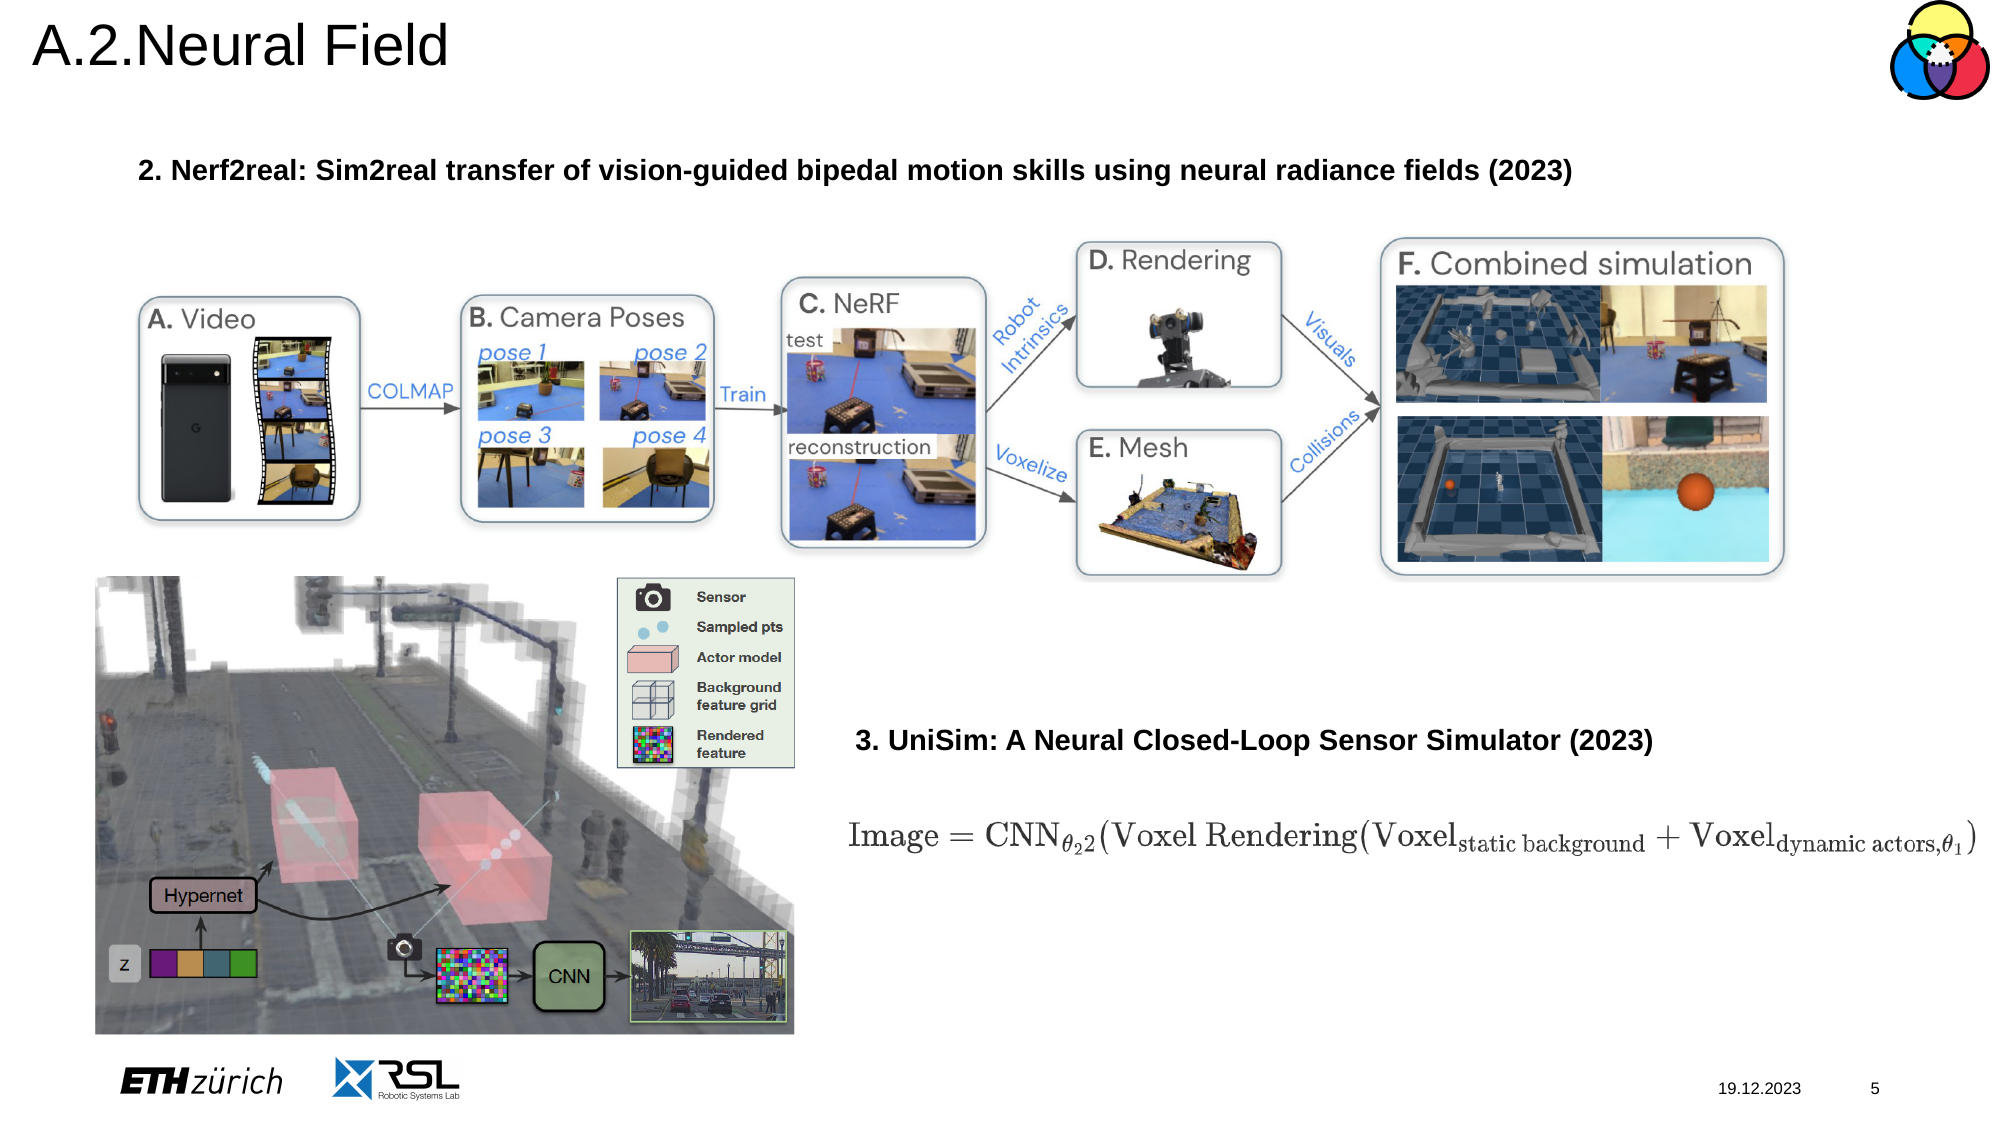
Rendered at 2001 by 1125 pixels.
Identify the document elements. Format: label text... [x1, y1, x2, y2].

picture [120, 1067, 282, 1094]
text_box 2. Nerf2real: Sim2real transfer of vision-guided bipedal motion skills using neural radiance fields (2023) [123, 143, 1784, 174]
picture [820, 794, 2000, 884]
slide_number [1718, 1069, 1819, 1106]
picture [1889, 0, 1990, 100]
picture [28, 174, 1812, 1050]
slide_number 5 [1827, 1069, 1880, 1106]
text_box 3. UniSim: A Neural Closed-Loop Sensor Simulator (2023) [840, 713, 1841, 764]
text_box A.2.Neural Field [17, 0, 1252, 85]
picture [327, 1052, 464, 1106]
